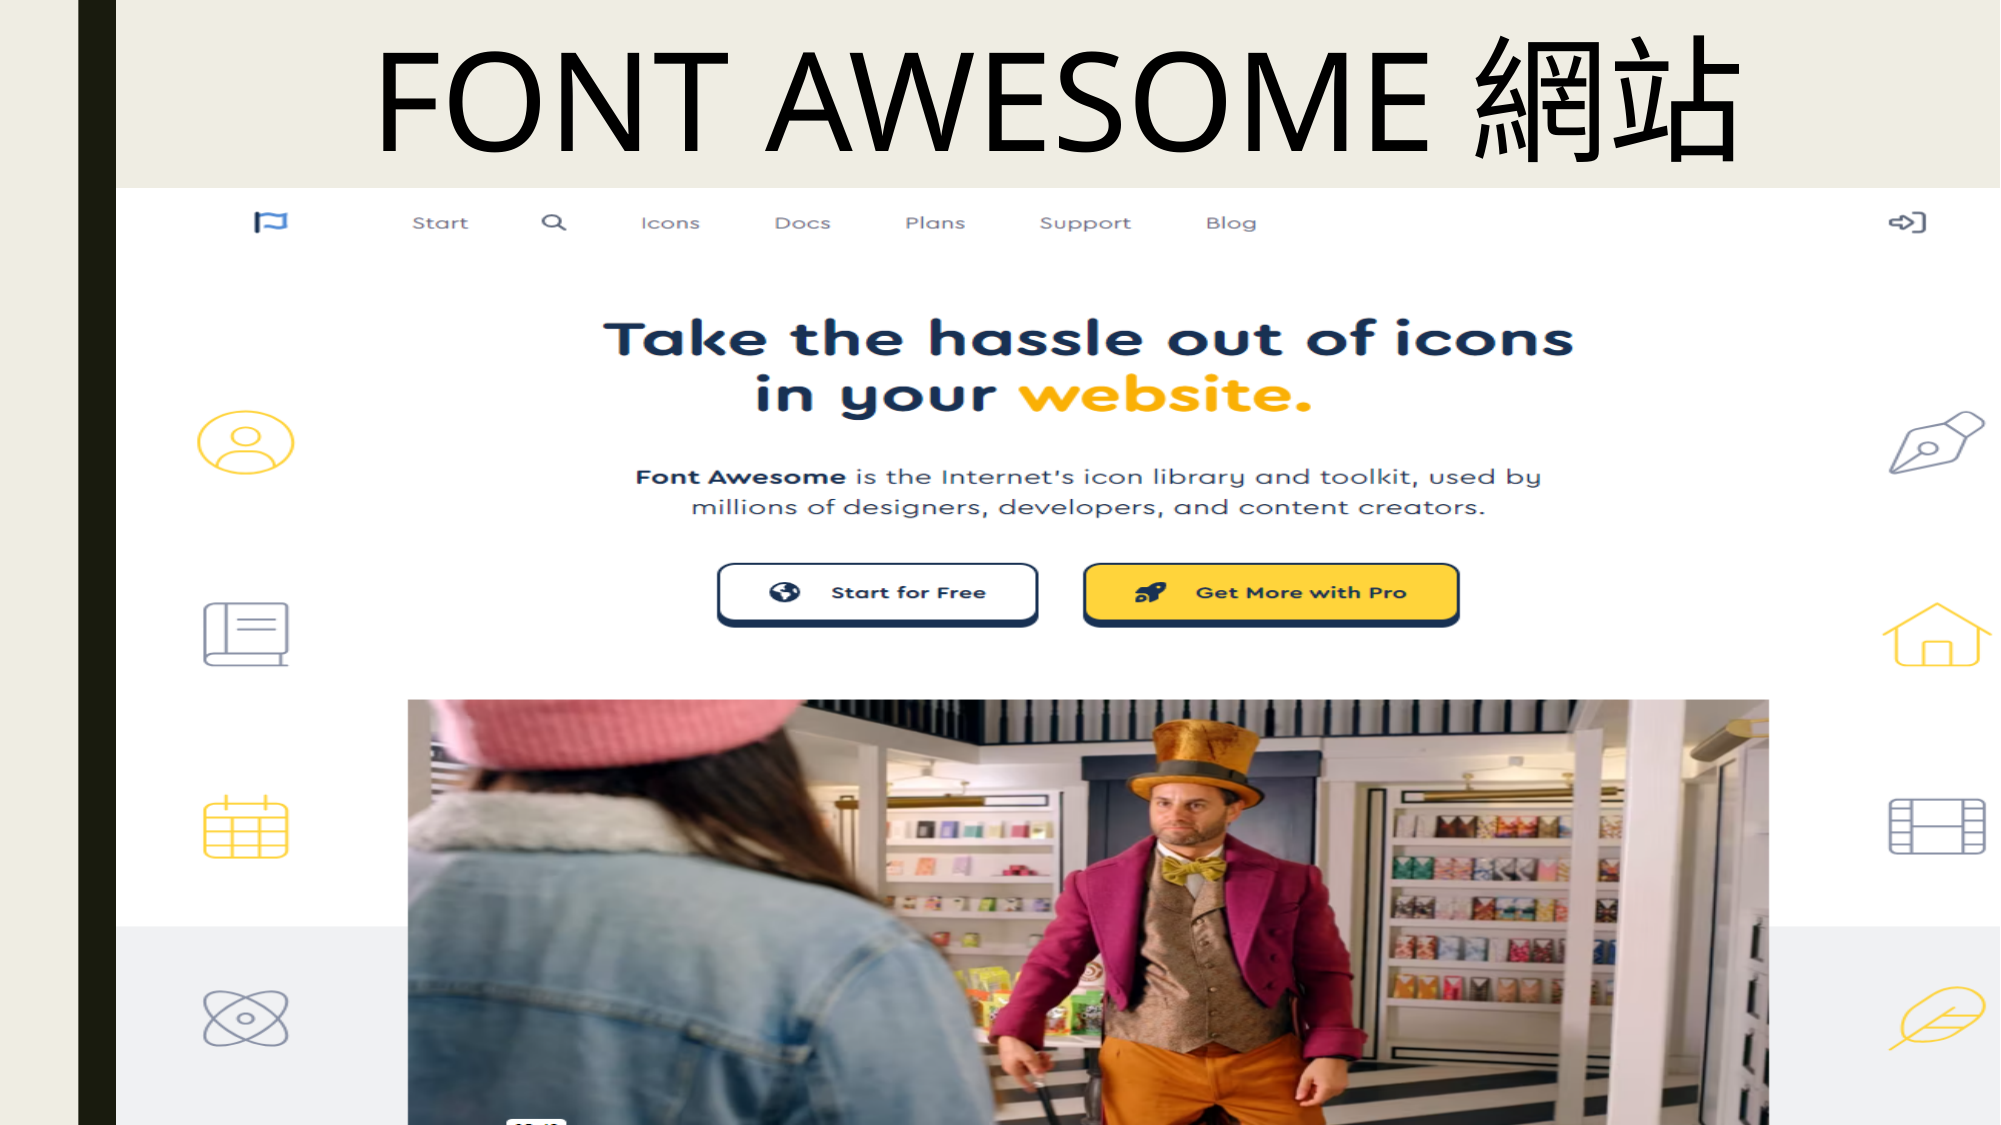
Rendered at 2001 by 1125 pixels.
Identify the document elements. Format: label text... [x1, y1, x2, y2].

text_box FONT AWESOME網站 [355, 6, 1760, 187]
picture [116, 188, 2000, 1125]
